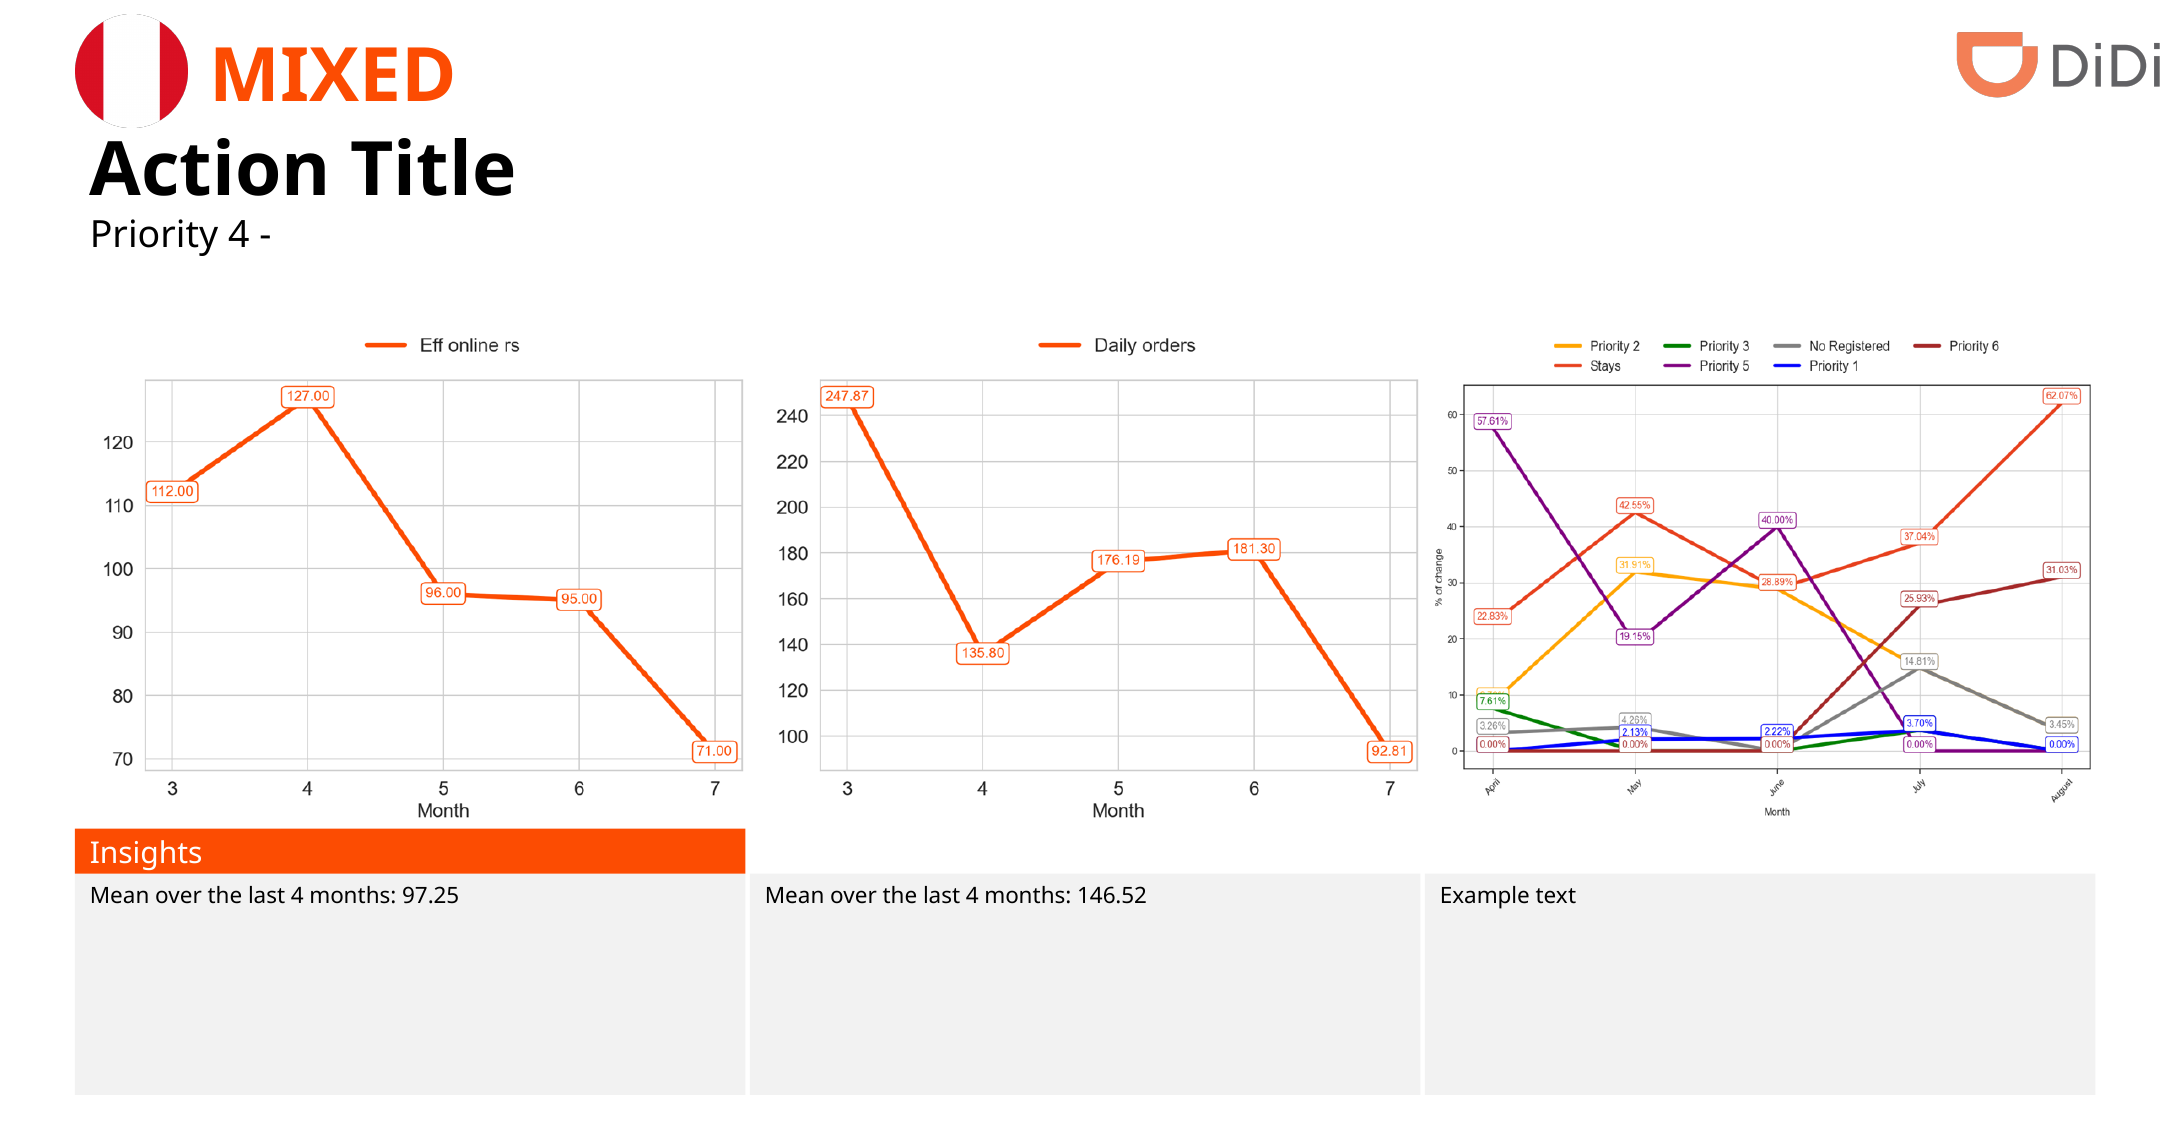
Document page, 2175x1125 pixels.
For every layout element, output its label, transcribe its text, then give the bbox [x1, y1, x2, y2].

text_box Priority 4 - [74, 202, 2175, 263]
text_box Mean over the last 4 months: 146.52 [749, 873, 1421, 1095]
text_box Insights [74, 837, 746, 874]
text_box Example text [1424, 873, 2096, 1095]
picture [74, 322, 2101, 829]
text_box MIXED [194, 15, 1800, 127]
text_box Mean over the last 4 months: 97.25 [74, 874, 746, 1095]
picture [1949, 1, 2175, 129]
picture [74, 14, 188, 128]
text_box Action Title [74, 127, 2175, 202]
